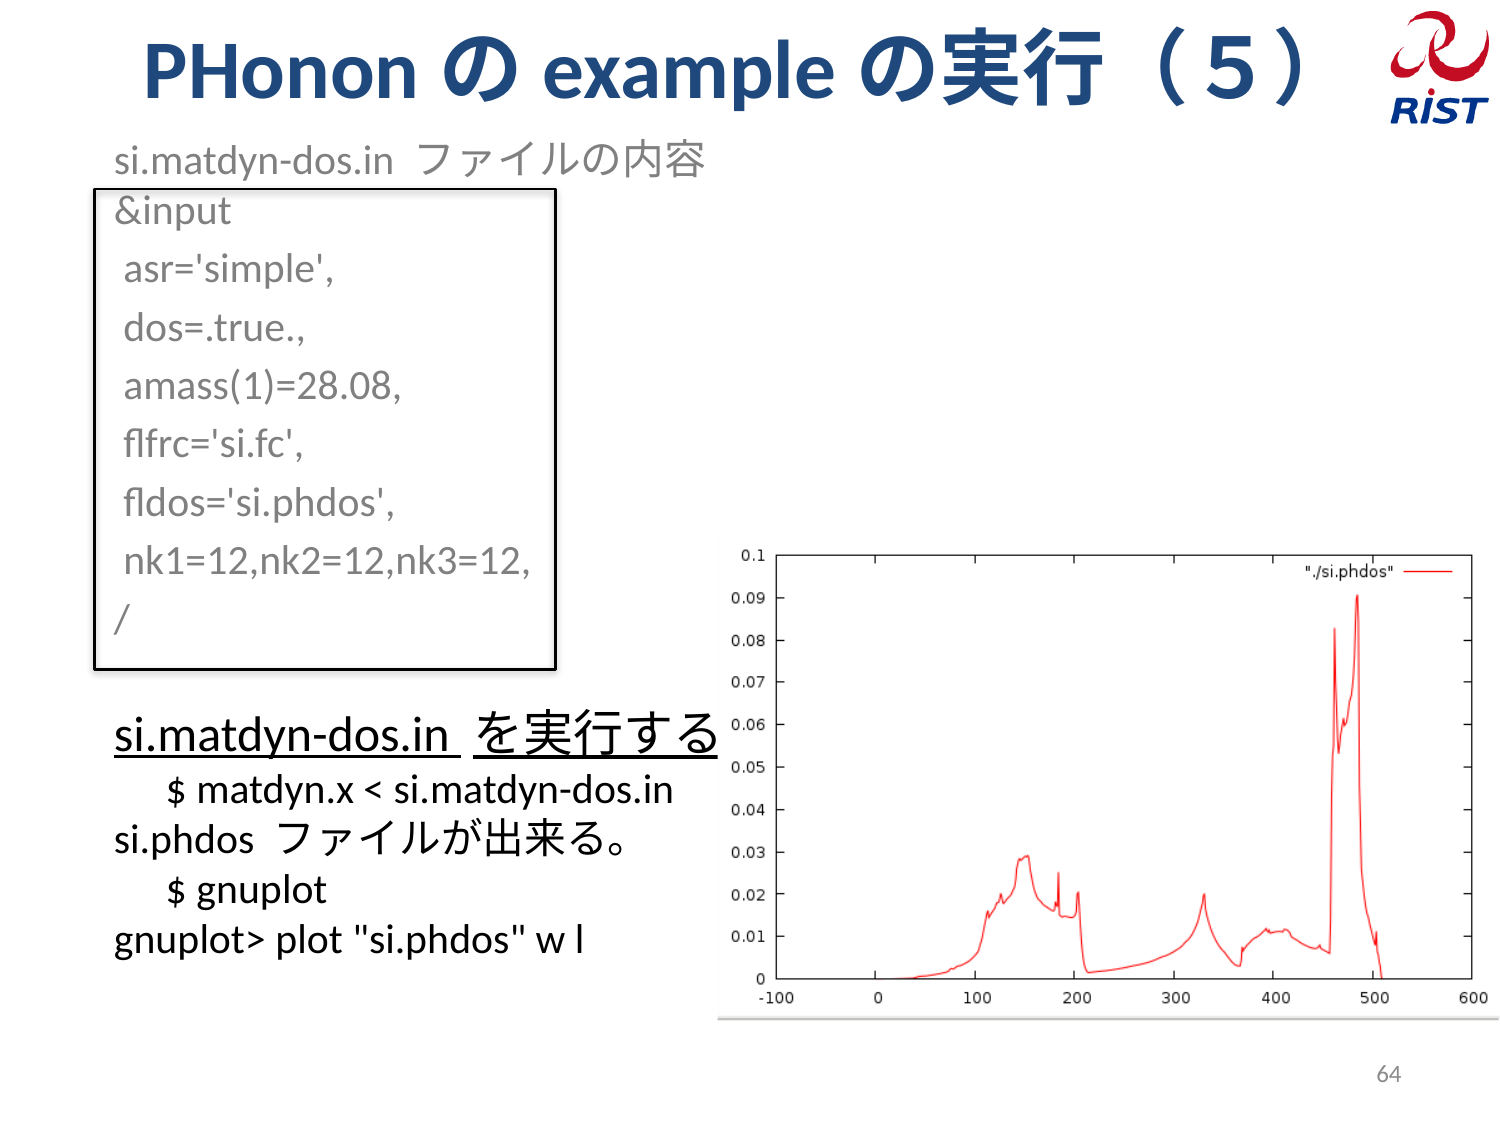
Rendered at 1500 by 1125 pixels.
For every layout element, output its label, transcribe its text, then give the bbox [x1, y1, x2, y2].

title PHononのexampleの実行（５） [75, 7, 1425, 124]
picture [717, 535, 1500, 1021]
slide_number 64 [1066, 1042, 1417, 1103]
list si.matdyn-dos.in ファイルの内容 &input asr='simple', dos=.true., amass(1)=28.08, flfrc='si.fc', fldos='si.phdos', nk1=12,nk2=12,nk3=12, / si.matdyn-dos.in を実行する。 $ matdyn.x < si.matdyn-dos.in si.phdos ファイルが出来る。 $ gnuplot gnuplot> plot "si.phdos" w l [33, 125, 1384, 1125]
text_box [94, 188, 556, 670]
picture [1379, 0, 1500, 135]
